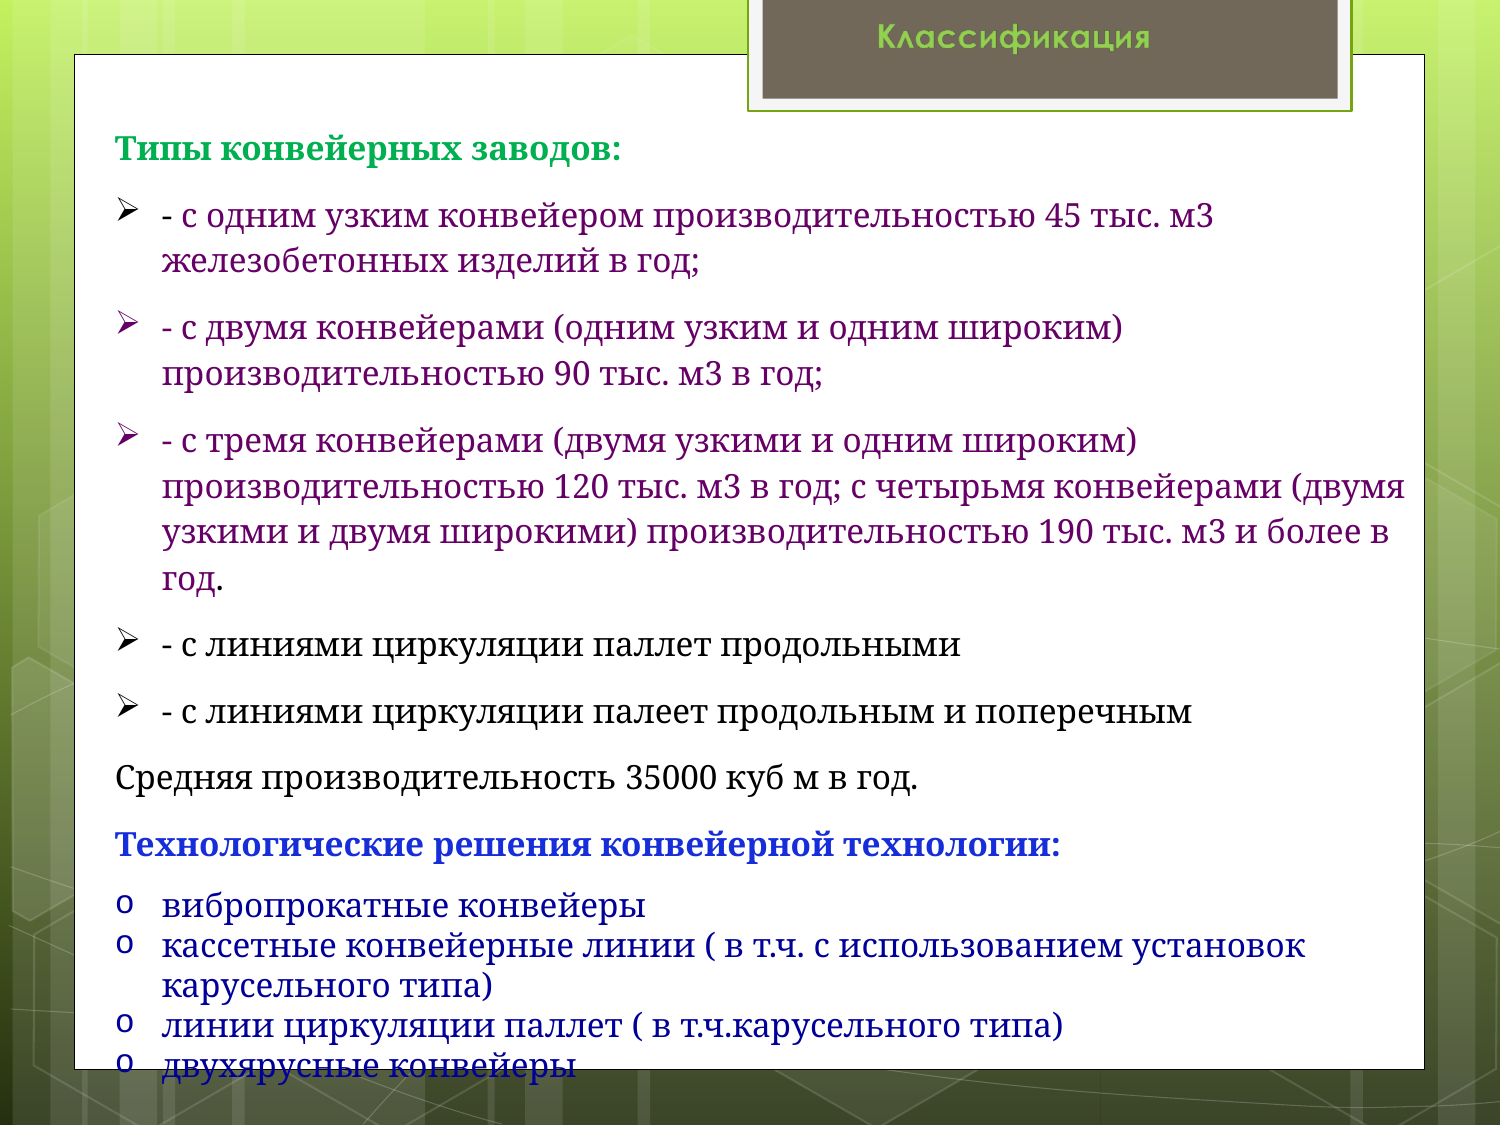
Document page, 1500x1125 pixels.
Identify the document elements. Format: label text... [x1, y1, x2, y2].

picture [856, 4, 1394, 77]
text_box Типы конвейерных заводов: - с одним узким конвейером производительностью 45 тыс. м3 железобетонных изделий в год; - с двумя конвейерами (одним узким и одним широким) производительностью 90 тыс. м3 в год; - с тремя конвейерами (двумя узкими и одним широким) производительностью 120 тыс. м3 в год; с четырьмя конвейерами (двумя узкими и двумя широкими) производительностью 190 тыс. м3 и более в год. - с линиями циркуляции паллет продольными - с линиями циркуляции палеет продольным и поперечным Средняя производительность 35000 куб м в год. Технологические решения конвейерной технологии: вибропрокатные конвейеры кассетные конвейерные линии ( в т.ч. с использованием установок карусельного типа) линии циркуляции паллет ( в т.ч.карусельного типа) двухярусные конвейеры [100, 113, 1424, 1125]
